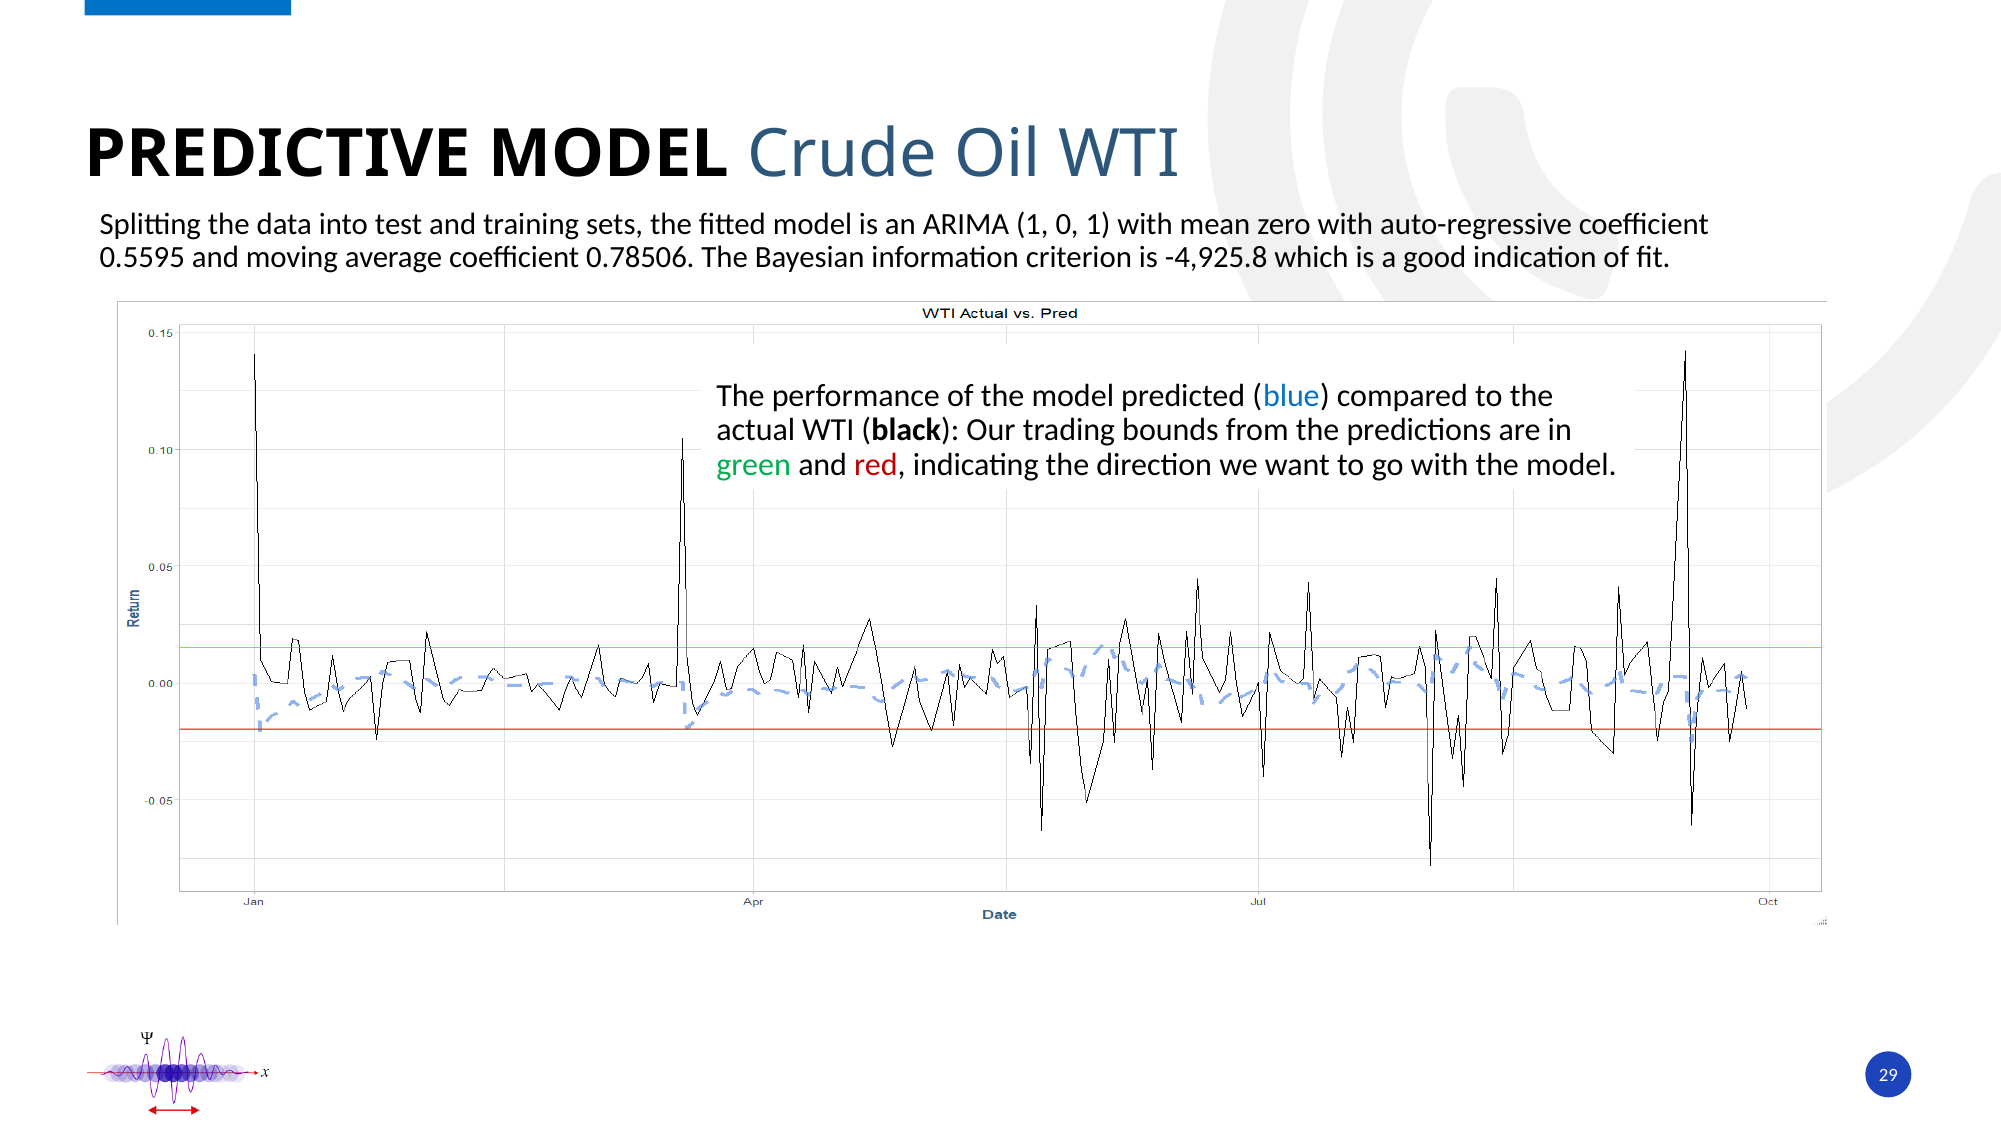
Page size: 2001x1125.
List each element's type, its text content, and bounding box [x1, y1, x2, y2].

title predictive model Crude Oil WTI [84, 40, 1914, 192]
slide_number 29 [1864, 1059, 1913, 1090]
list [117, 301, 1827, 925]
list Splitting the data into test and training sets, the fitted model is an ARIMA (1, 0, 1) with mean zero with auto-regressive coefficient 0.5595 and moving average coefficient 0.78506. The Bayesian information criterion is -4,925.8 which is a good indication of fit. [84, 200, 1750, 311]
picture [87, 1026, 269, 1116]
